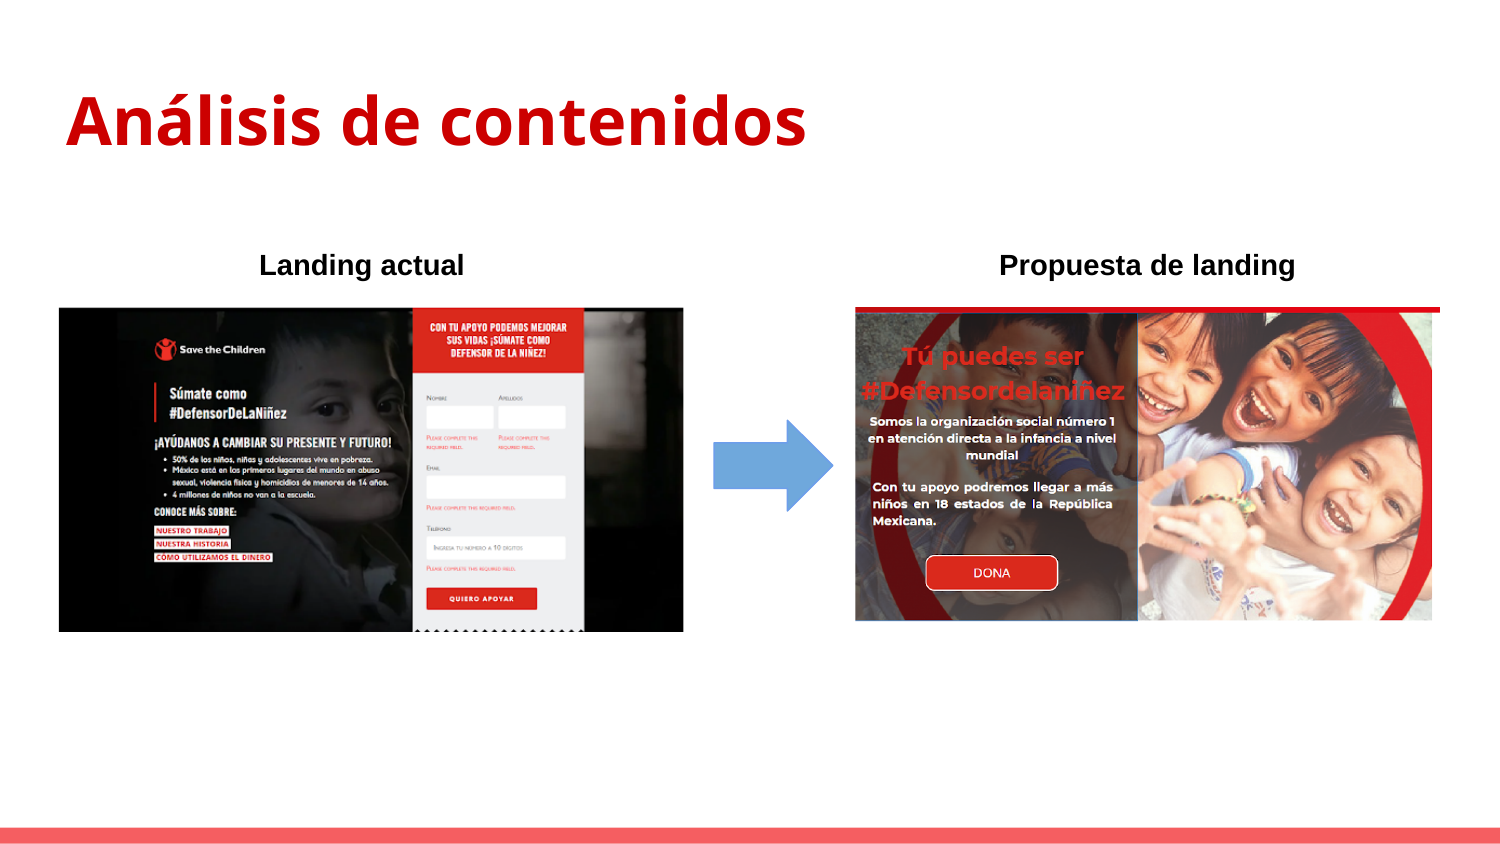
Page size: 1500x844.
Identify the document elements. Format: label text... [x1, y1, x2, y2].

text_box Propuesta de landing [913, 231, 1383, 288]
picture [58, 307, 684, 632]
text_box [714, 420, 833, 511]
picture [855, 307, 1441, 632]
title Análisis de contenidos [51, 64, 1449, 167]
text_box Landing actual [127, 231, 597, 288]
